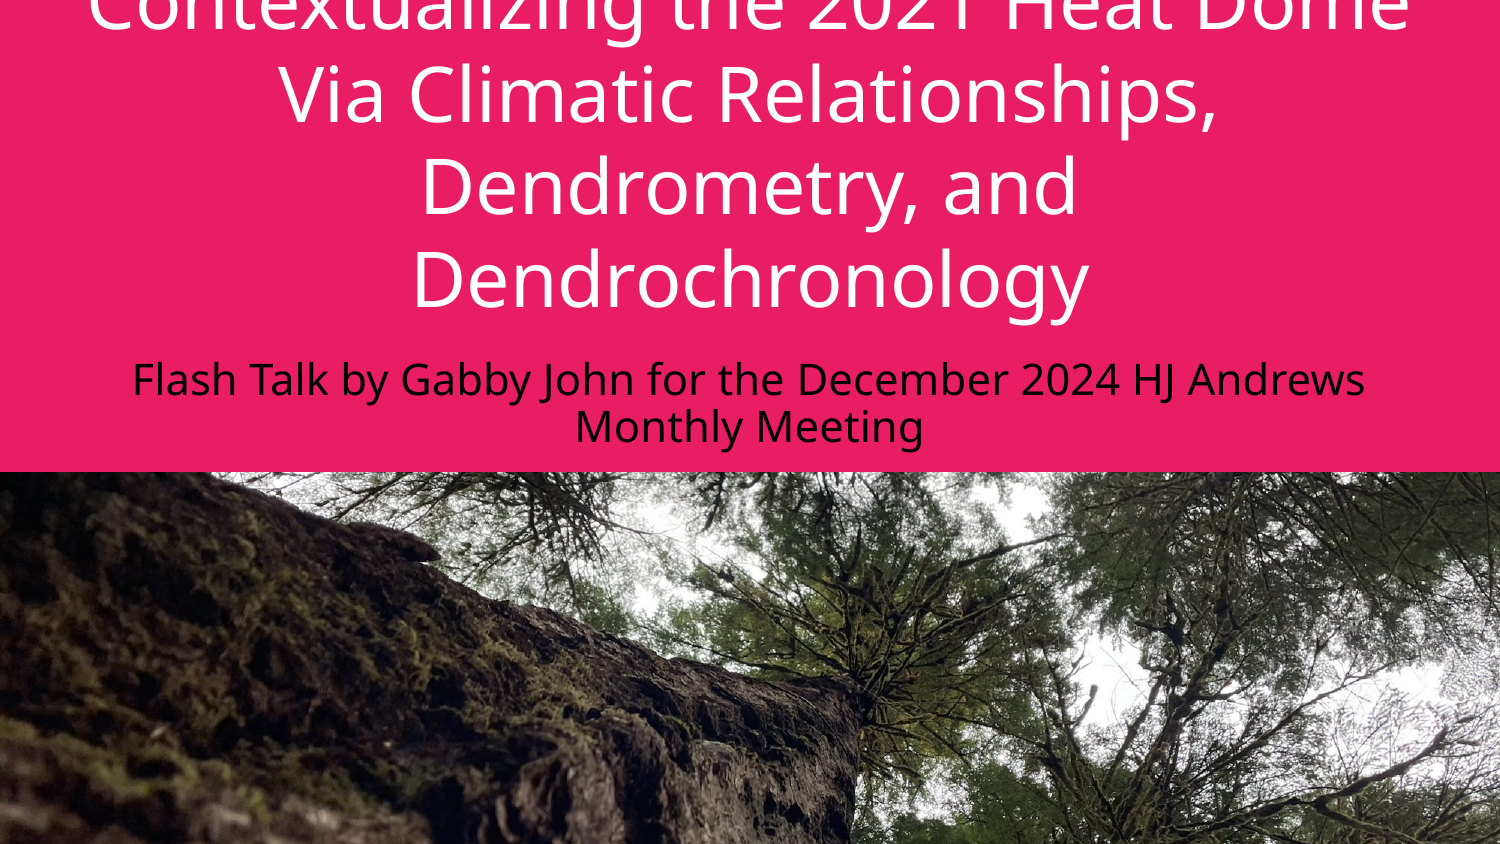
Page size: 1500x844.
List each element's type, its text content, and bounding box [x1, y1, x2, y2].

subtitle Flash Talk by Gabby John for the December 2024 HJ Andrews Monthly Meeting [53, 342, 1447, 468]
title Contextualizing the 2021 Heat Dome Via Climatic Relationships, Dendrometry, and Dendrochronology [70, 16, 1430, 338]
picture [0, 472, 1500, 844]
